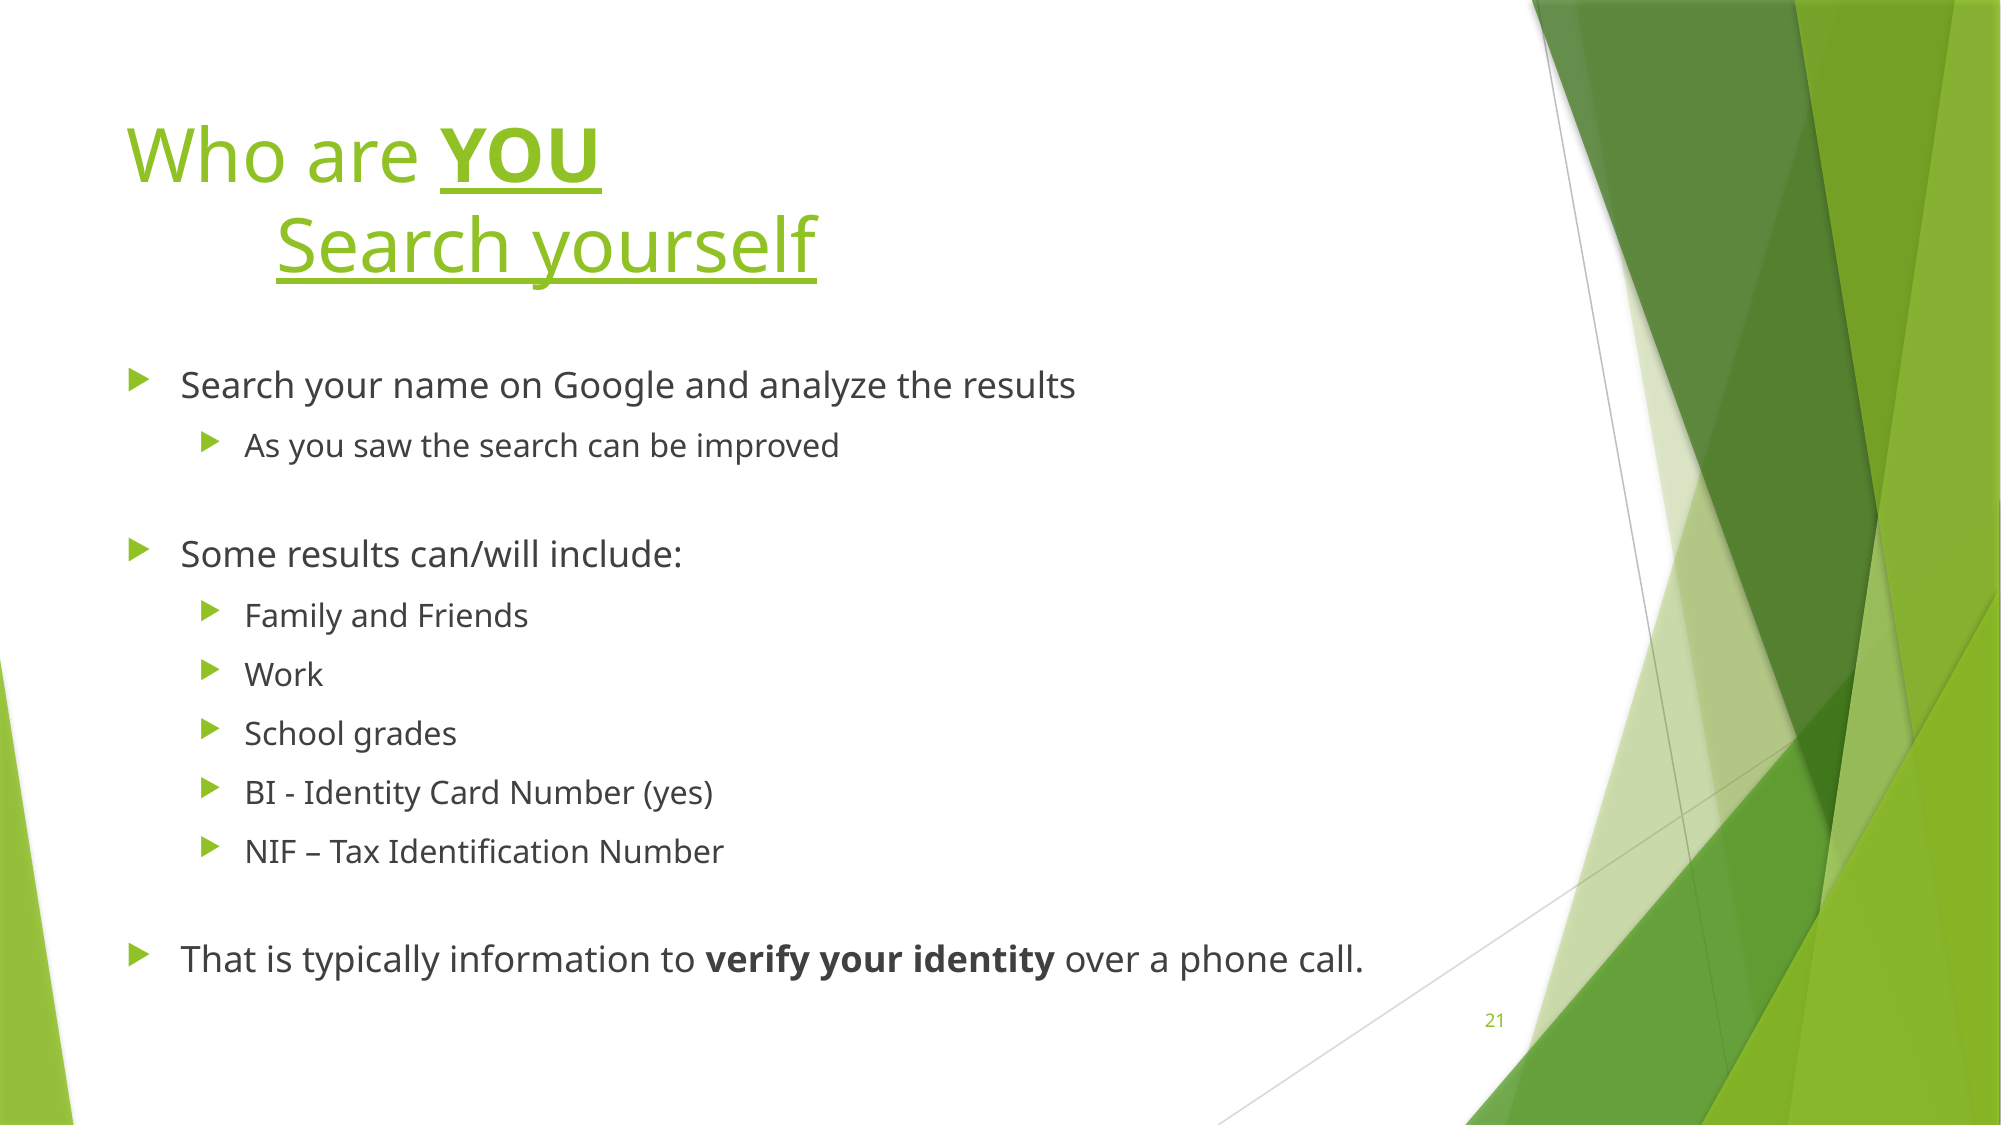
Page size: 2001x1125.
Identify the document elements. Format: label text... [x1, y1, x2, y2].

list Search your name on Google and analyze the results As you saw the search can be improved Some results can/will include: Family and Friends Work School grades BI - Identity Card Number (yes) NIF – Tax Identification Number That is typically information to verify your identity over a phone call. [111, 354, 1522, 992]
slide_number 21 [1409, 991, 1522, 1051]
title Who are YOU Search yourself [111, 99, 1522, 317]
